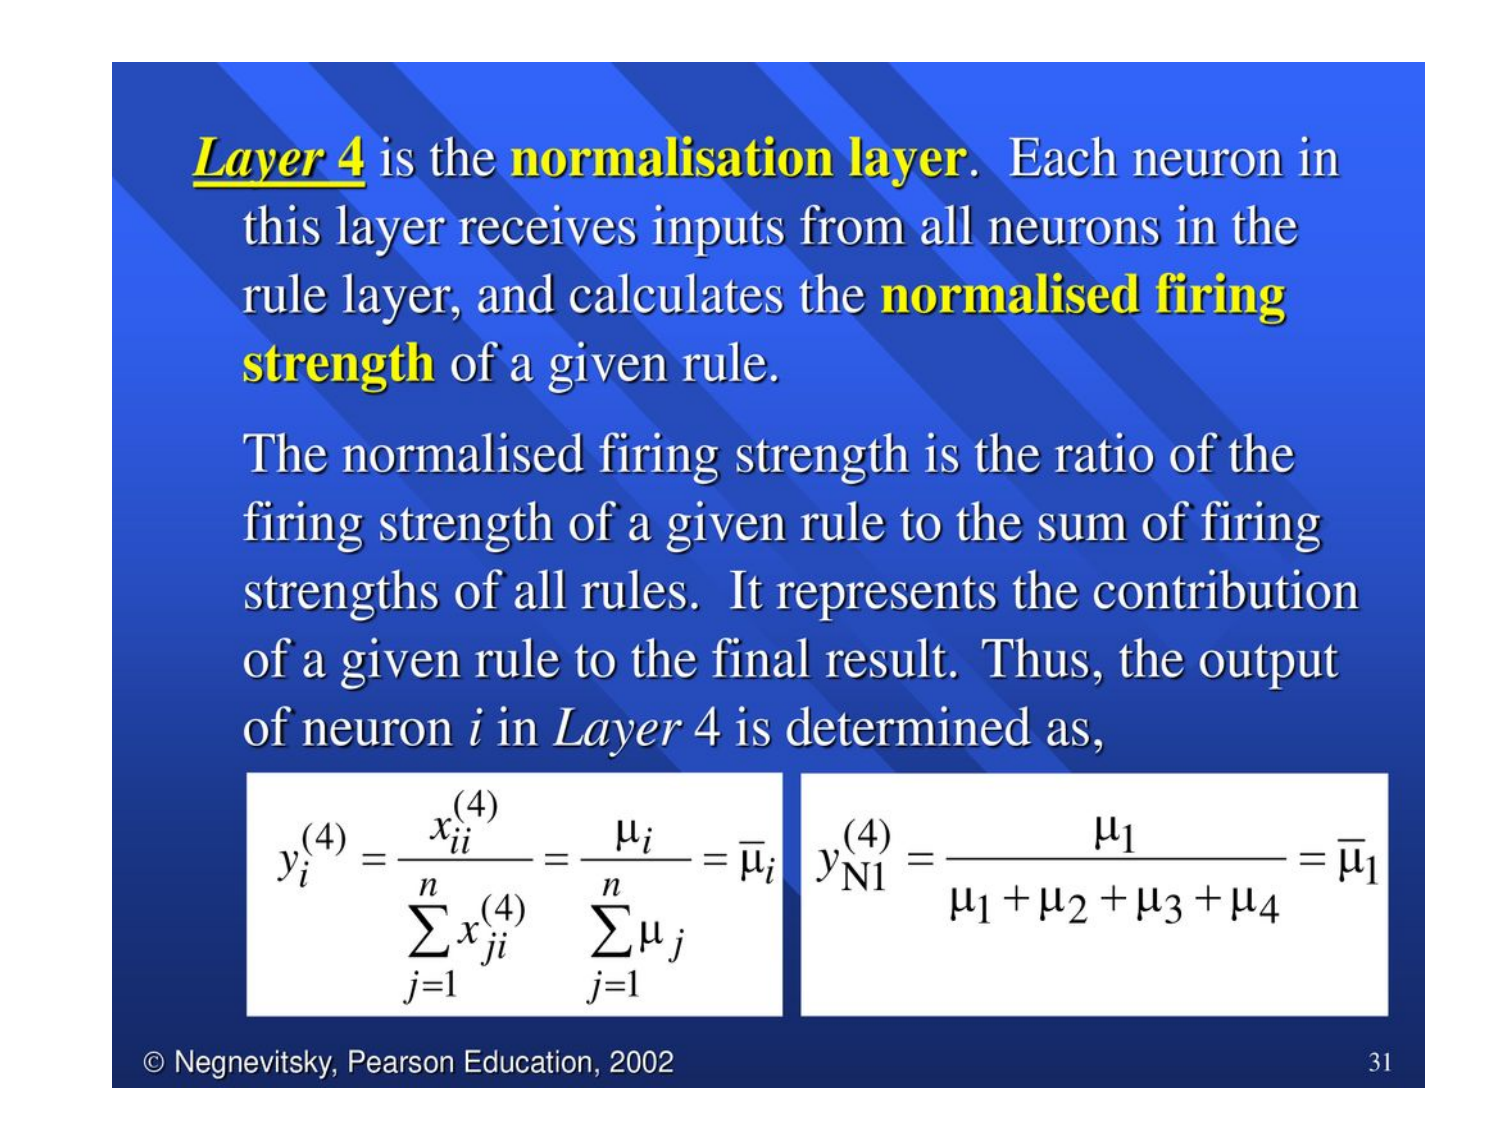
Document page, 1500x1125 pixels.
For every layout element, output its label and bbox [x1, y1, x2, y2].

list [112, 62, 1426, 1088]
